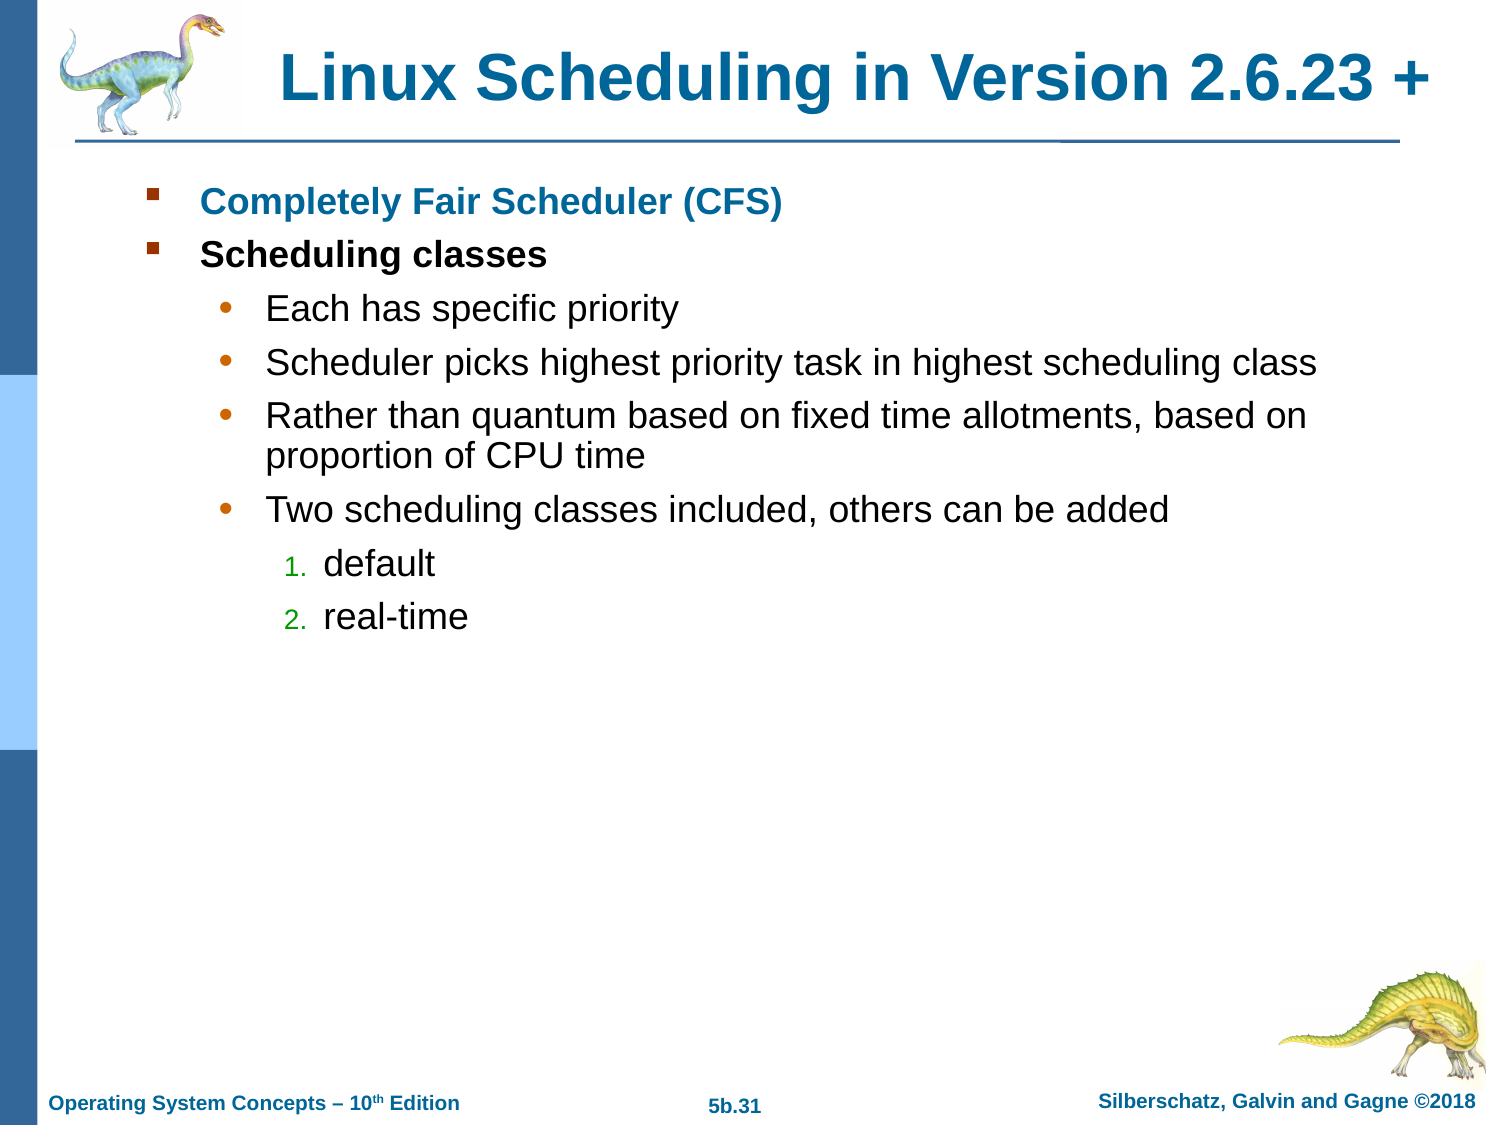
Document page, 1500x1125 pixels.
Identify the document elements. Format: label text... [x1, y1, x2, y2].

picture [1275, 959, 1486, 1090]
picture [46, 0, 243, 149]
title Linux Scheduling in Version 2.6.23 + [233, 26, 1480, 122]
list Completely Fair Scheduler (CFS) Scheduling classes Each has specific priority Scheduler picks highest priority task in highest scheduling class Rather than quantum based on fixed time allotments, based on proportion of CPU time Two scheduling classes included, others can be added default real-time [128, 174, 1419, 1007]
